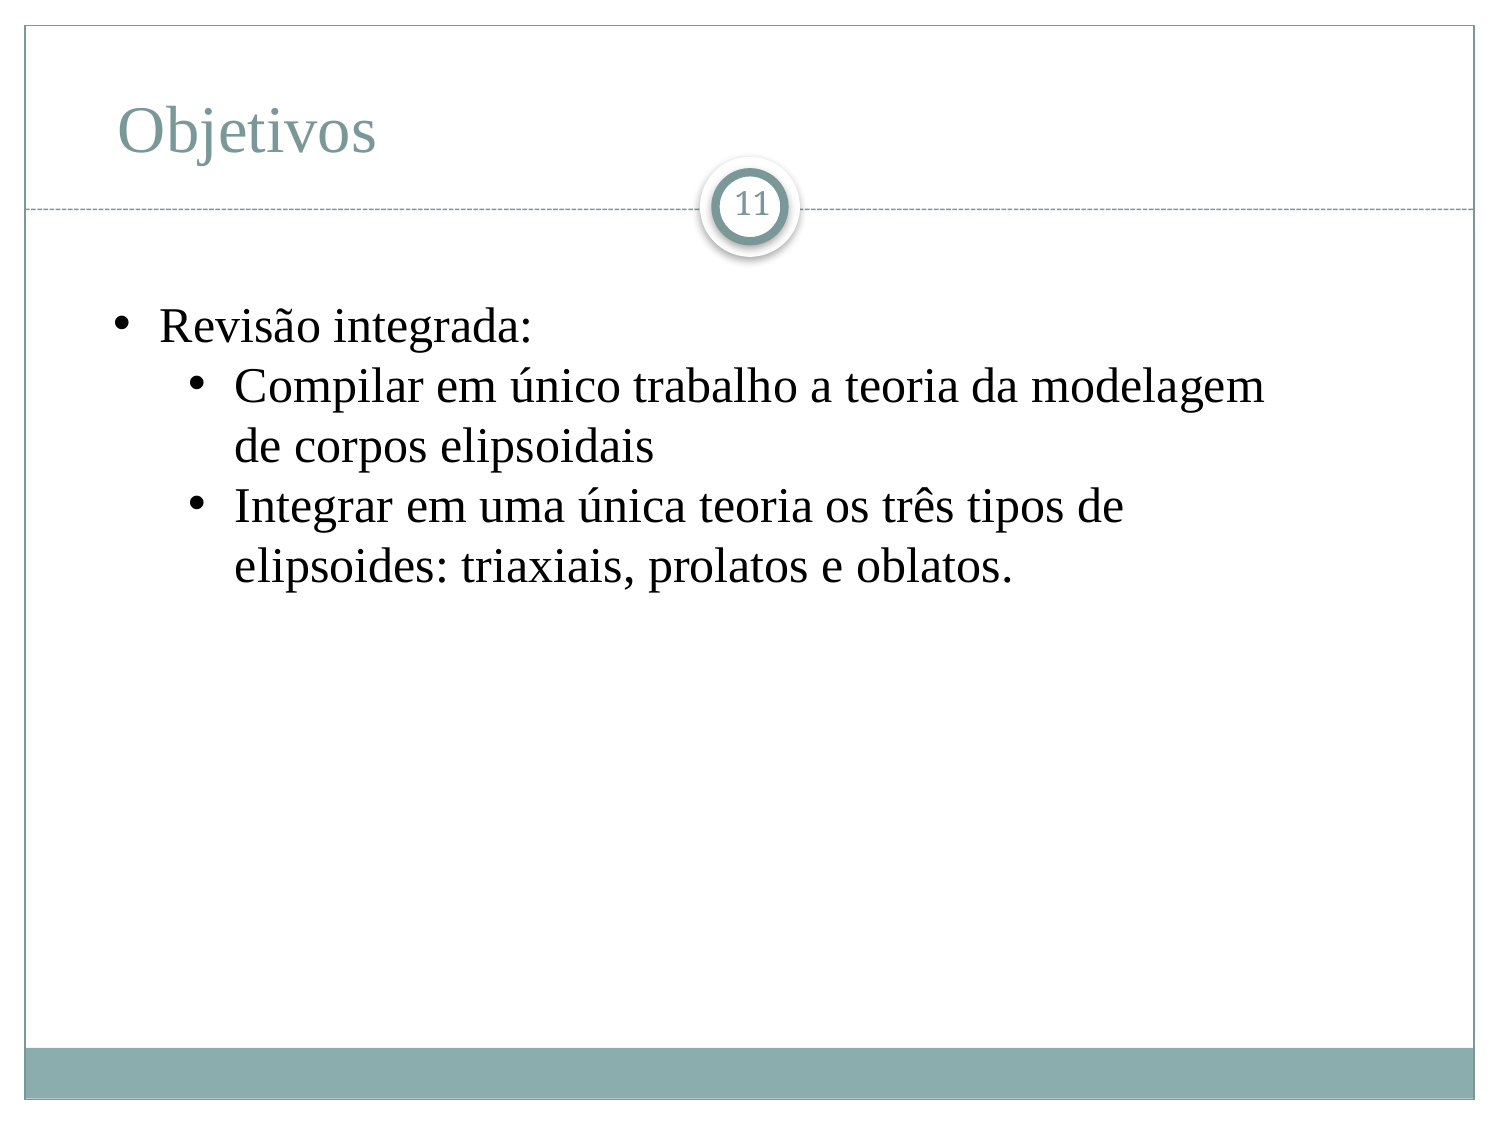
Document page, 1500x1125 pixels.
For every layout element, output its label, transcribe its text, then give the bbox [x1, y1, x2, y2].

text_box Revisão integrada: Compilar em único trabalho a teoria da modelagem de corpos elipsoidais Integrar em uma única teoria os três tipos de elipsoides: triaxiais, prolatos e oblatos. [98, 284, 1298, 600]
slide_number 11 [715, 168, 791, 241]
title Objetivos [103, 59, 1397, 173]
